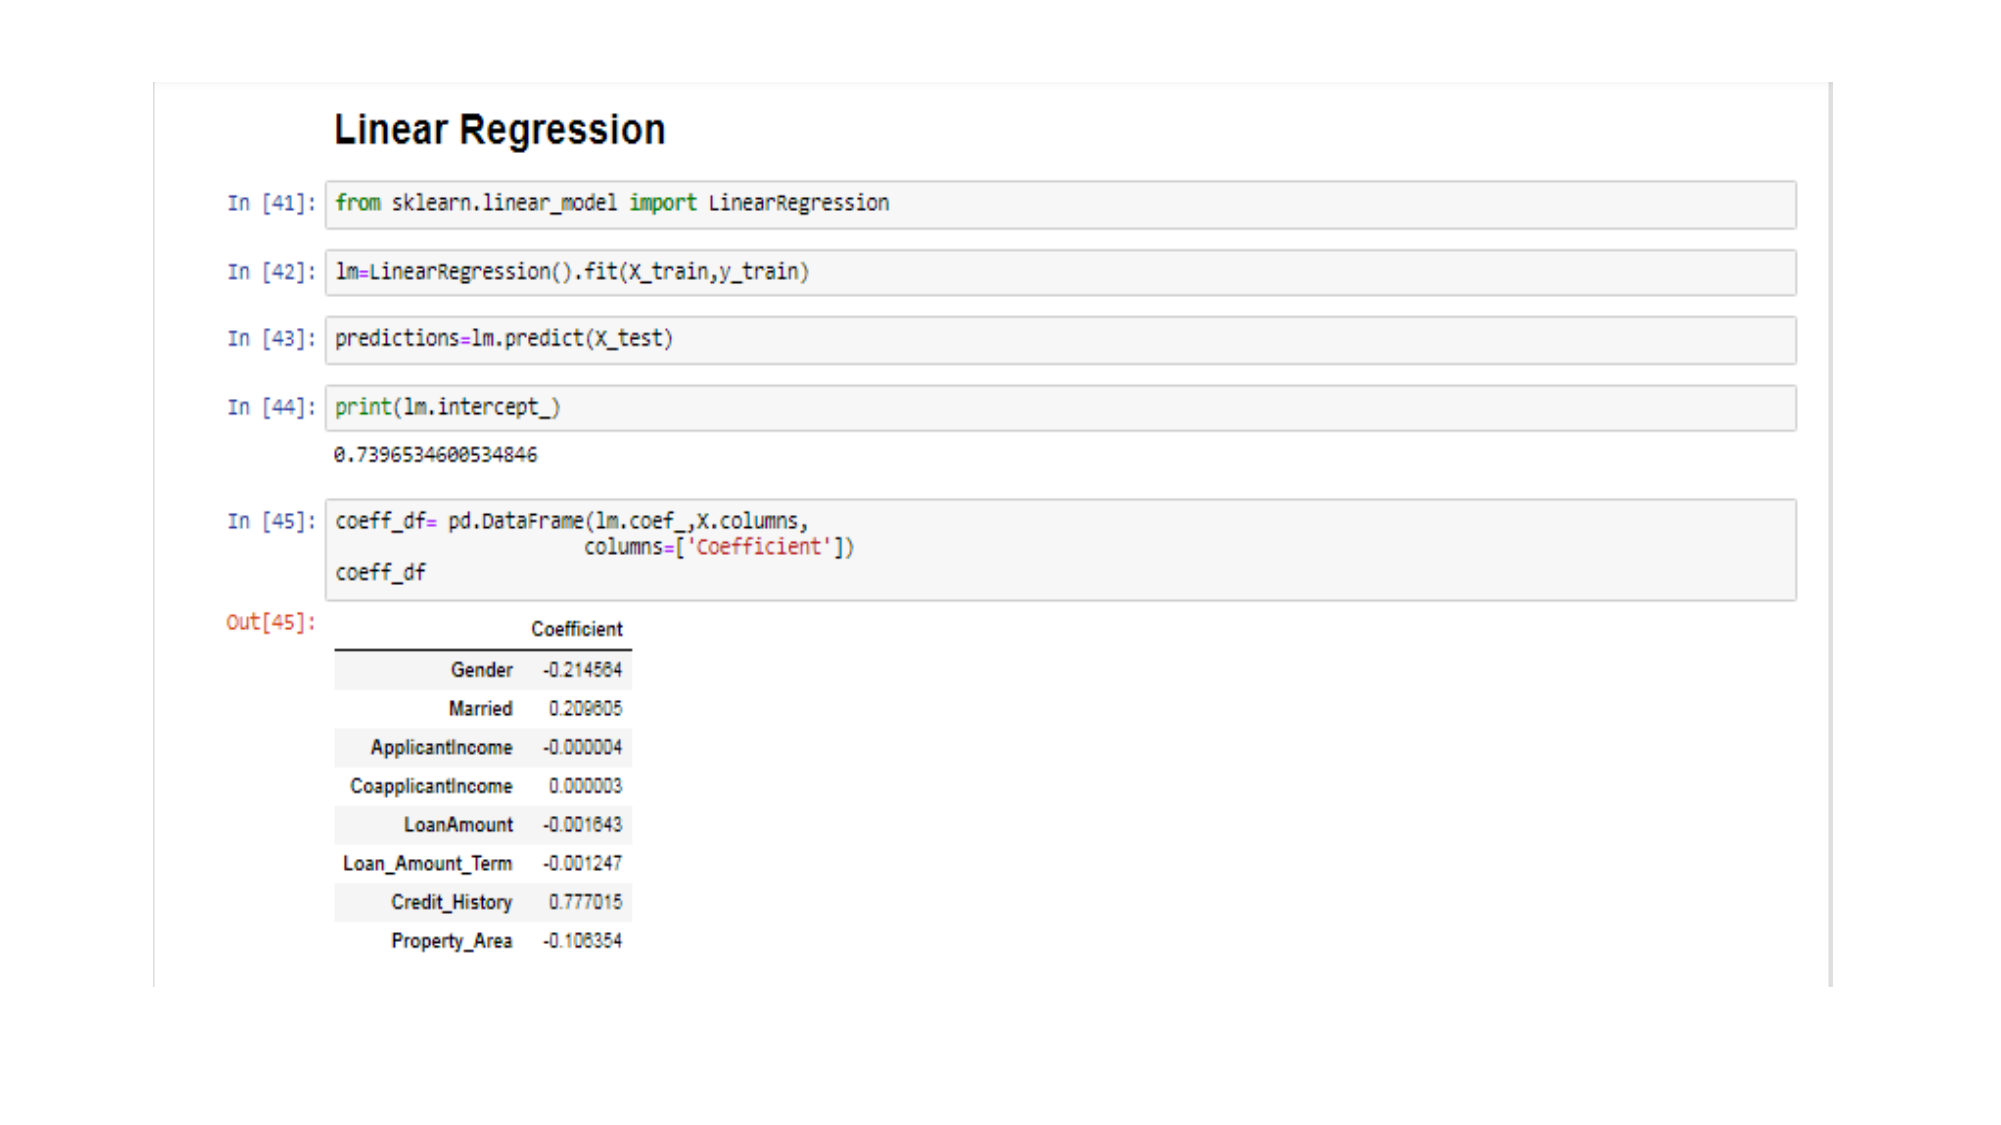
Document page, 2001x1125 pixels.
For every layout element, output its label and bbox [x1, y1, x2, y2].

text_box [153, 82, 1833, 987]
